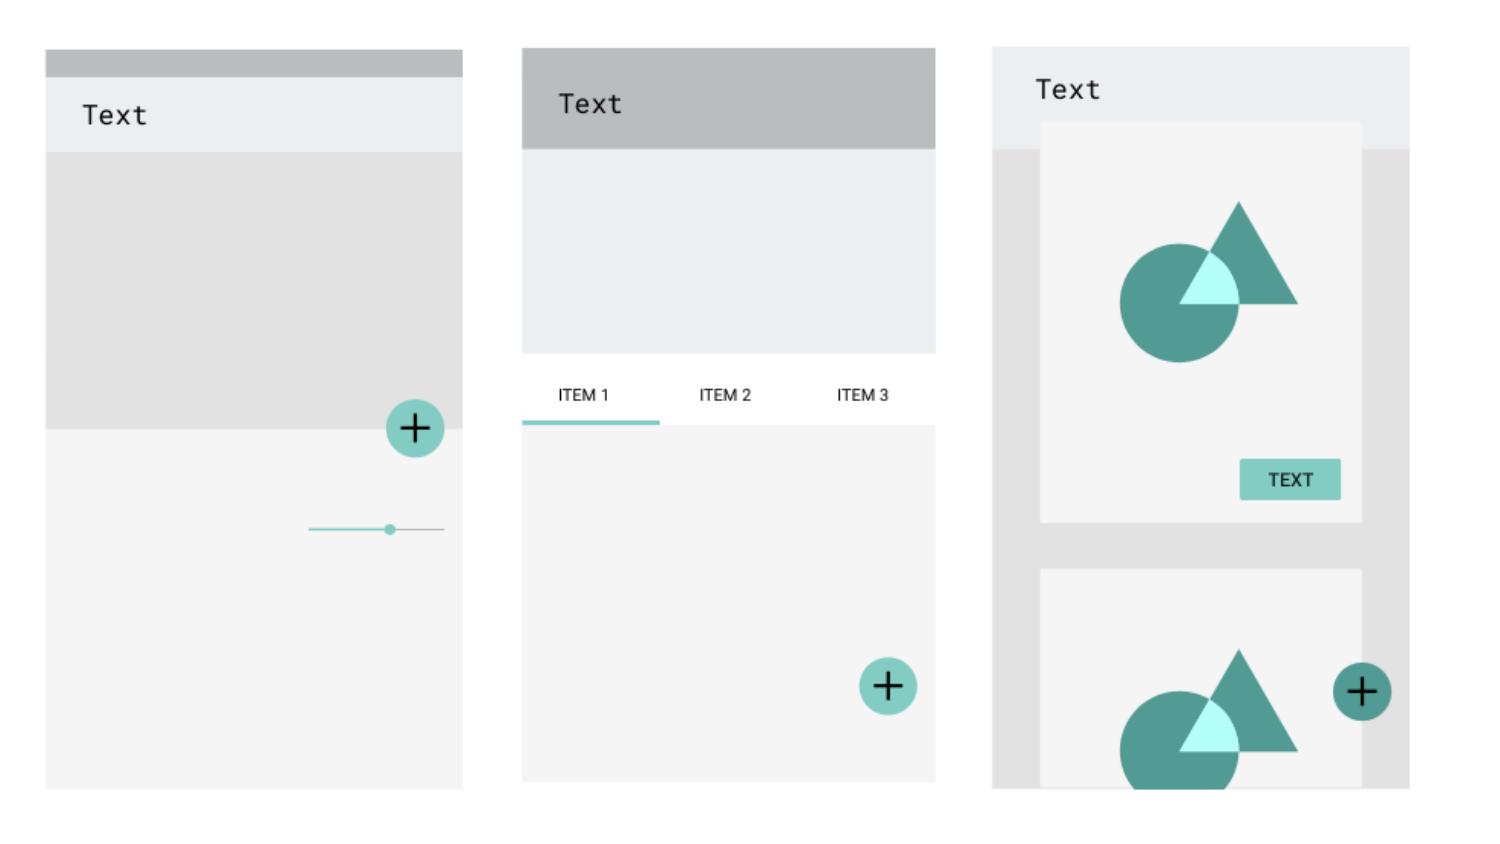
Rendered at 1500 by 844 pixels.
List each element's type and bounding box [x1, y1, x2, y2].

picture [980, 24, 1433, 819]
picture [509, 24, 957, 819]
picture [24, 24, 486, 819]
